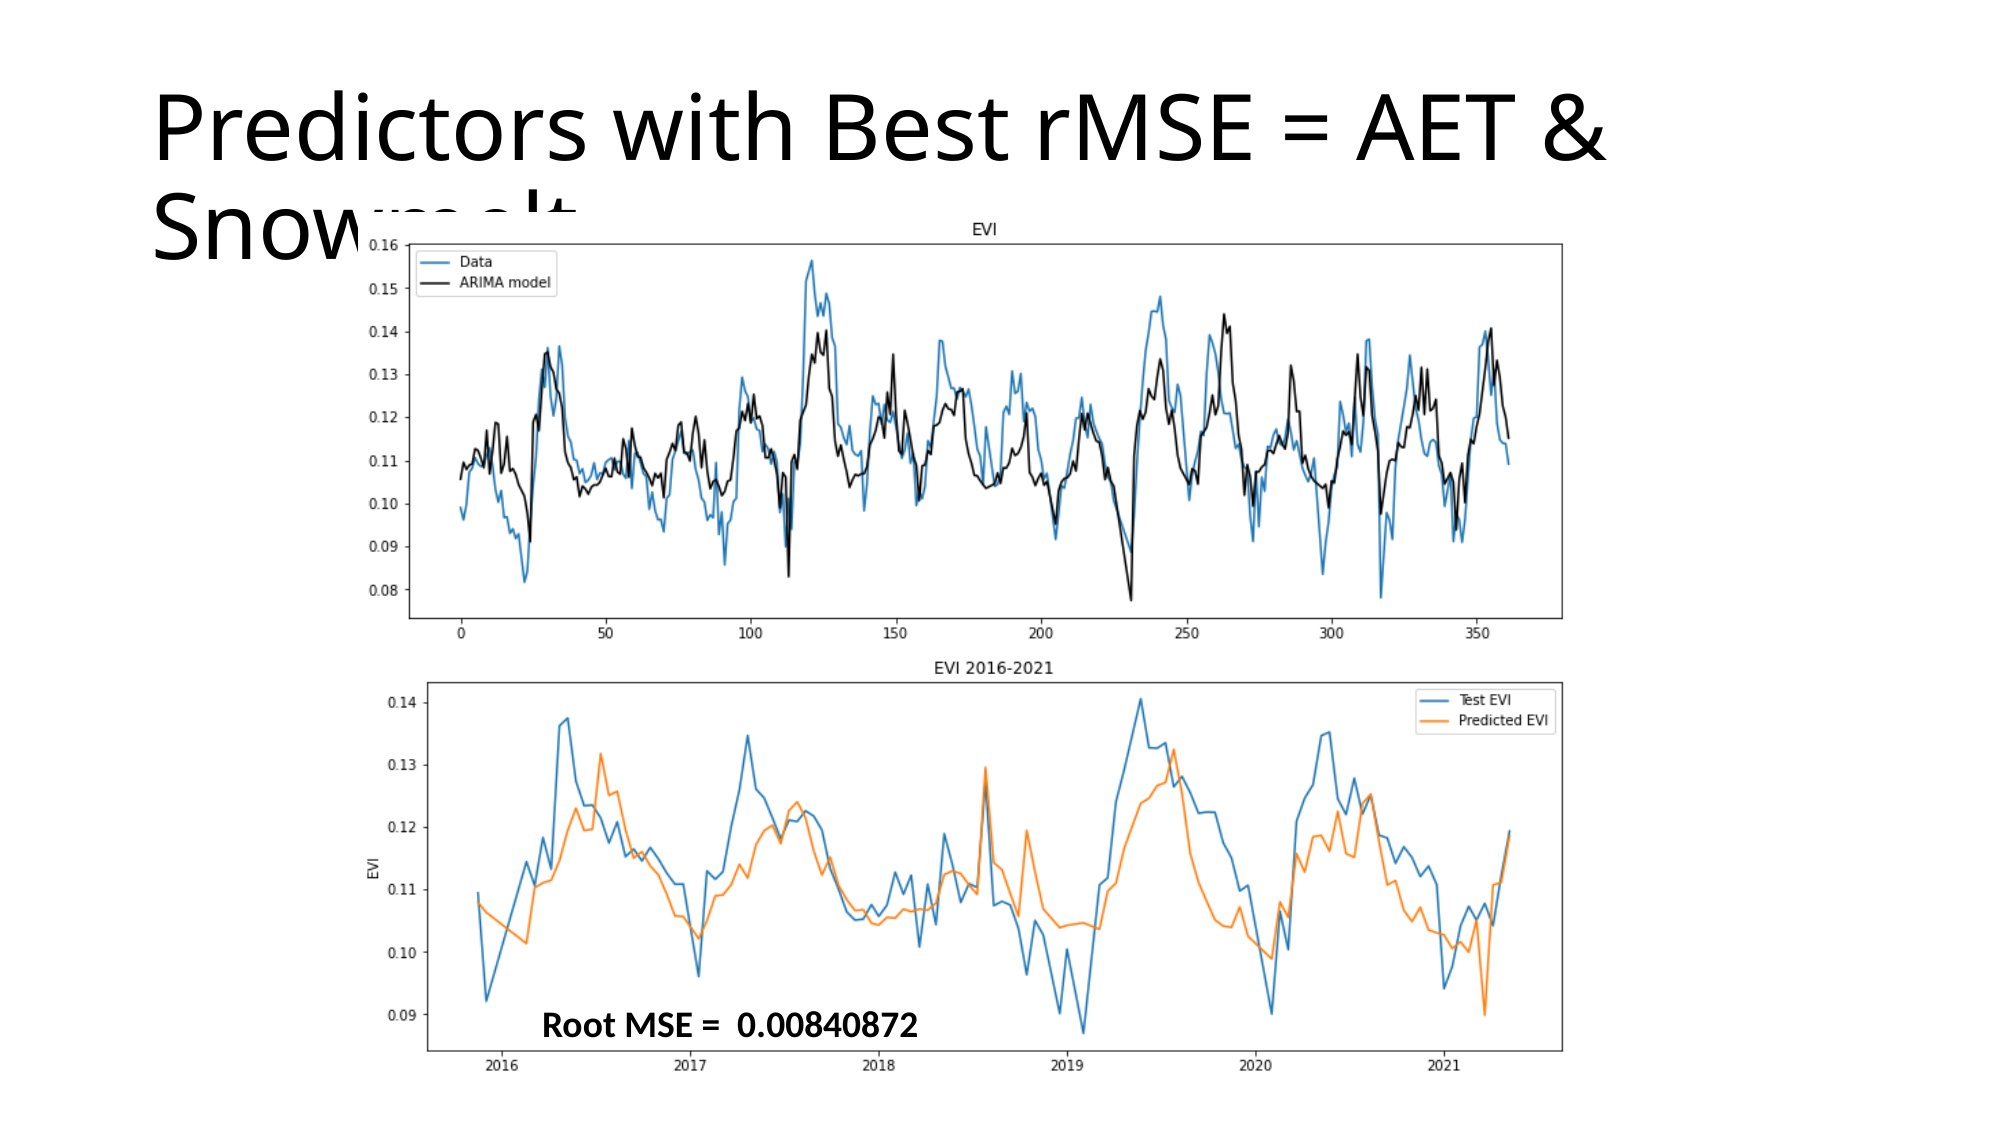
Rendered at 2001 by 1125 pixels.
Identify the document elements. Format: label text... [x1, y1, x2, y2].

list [358, 212, 1570, 651]
title Predictors with Best rMSE = AET & Snowmelt [136, 71, 1864, 290]
picture [358, 651, 1570, 1084]
